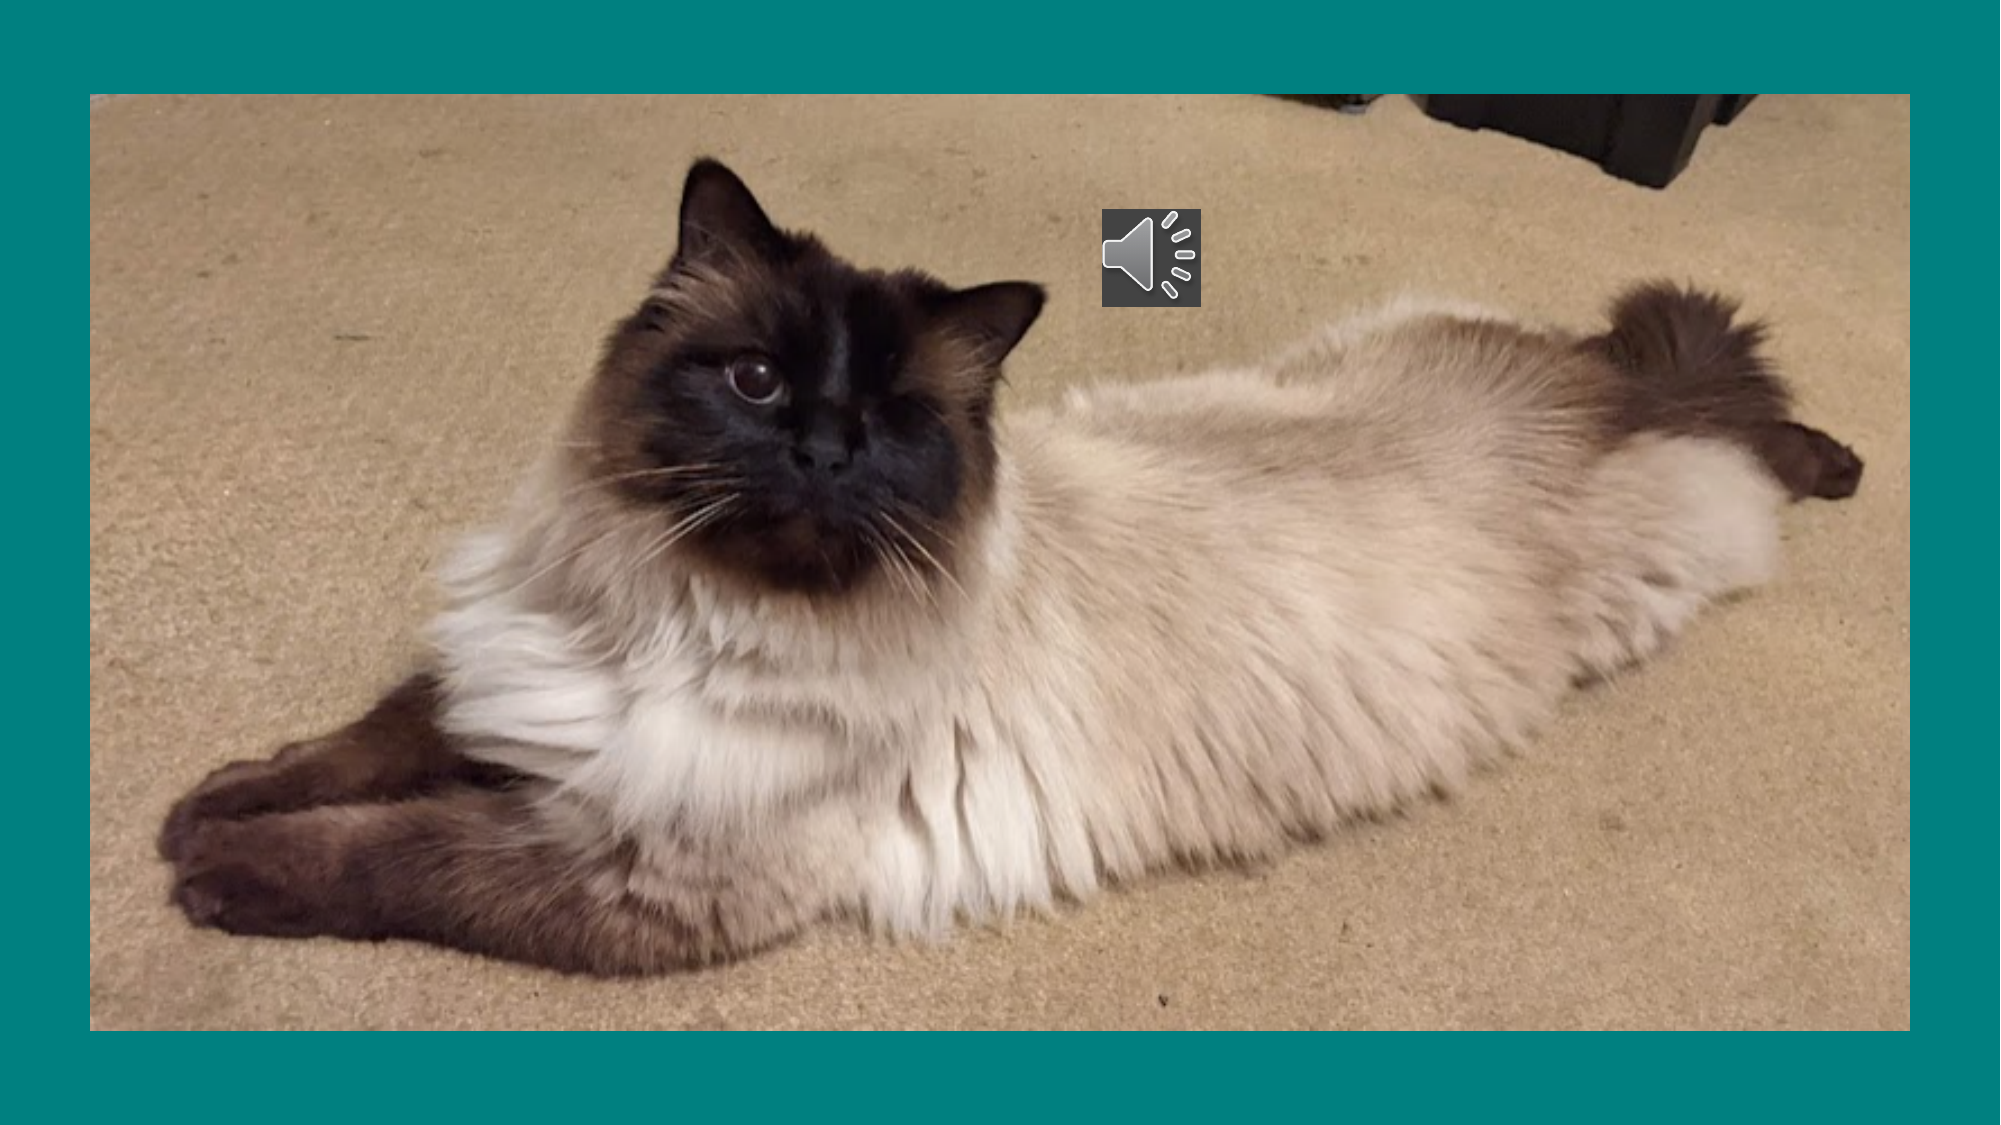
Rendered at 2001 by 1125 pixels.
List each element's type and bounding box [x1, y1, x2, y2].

picture [90, 93, 1910, 1031]
